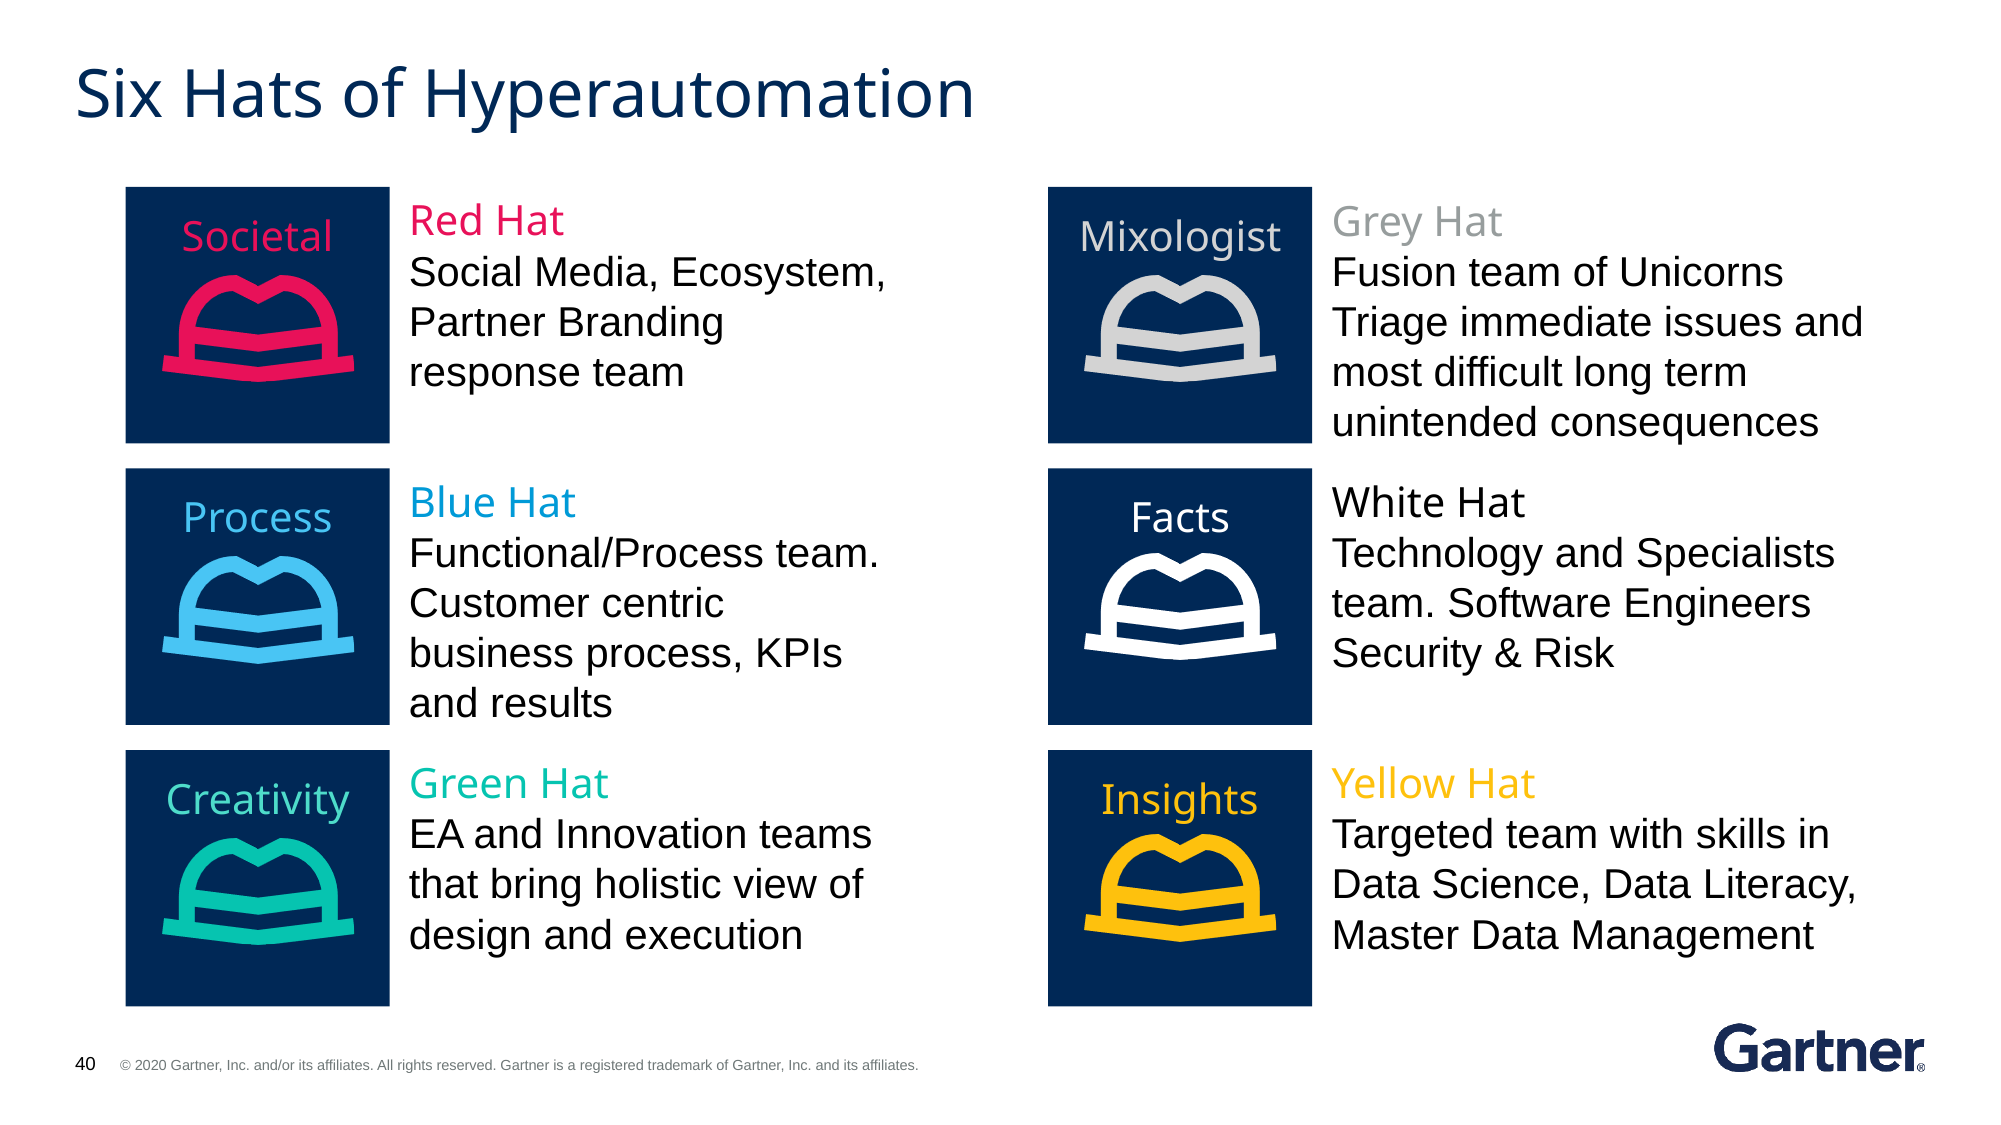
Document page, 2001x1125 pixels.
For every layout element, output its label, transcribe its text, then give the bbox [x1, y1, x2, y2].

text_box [1048, 749, 1925, 1007]
picture [1714, 1023, 1925, 1072]
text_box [125, 468, 915, 725]
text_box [125, 749, 915, 1007]
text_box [1048, 186, 1942, 455]
title Six Hats of Hyperautomation [75, 60, 1925, 133]
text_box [1048, 468, 1925, 725]
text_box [125, 186, 915, 444]
